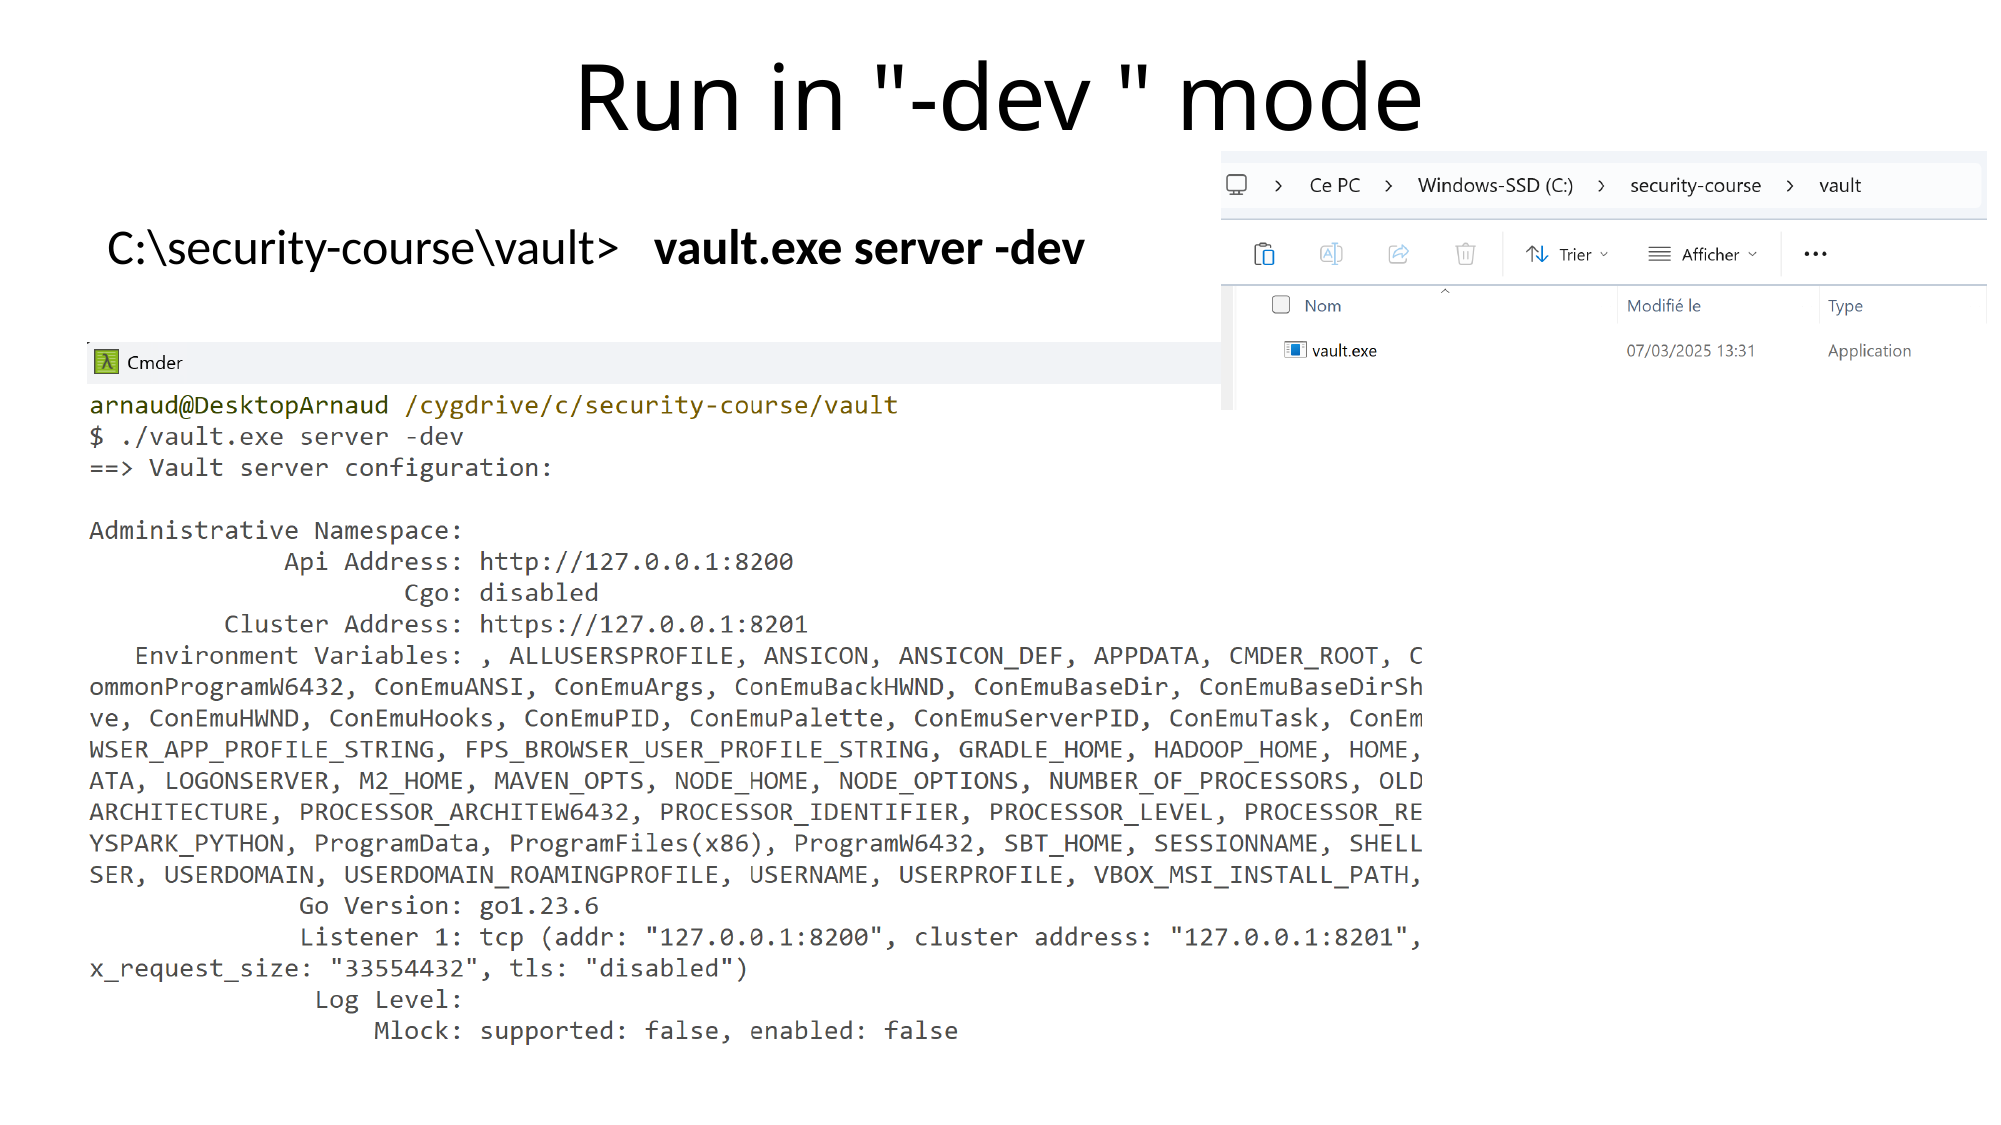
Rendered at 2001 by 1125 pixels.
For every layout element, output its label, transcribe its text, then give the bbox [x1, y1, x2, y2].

text_box C:\security-course\vault> vault.exe server -dev [92, 207, 1101, 283]
picture [87, 151, 1987, 1047]
title Run in "-dev " mode [137, 17, 1863, 184]
